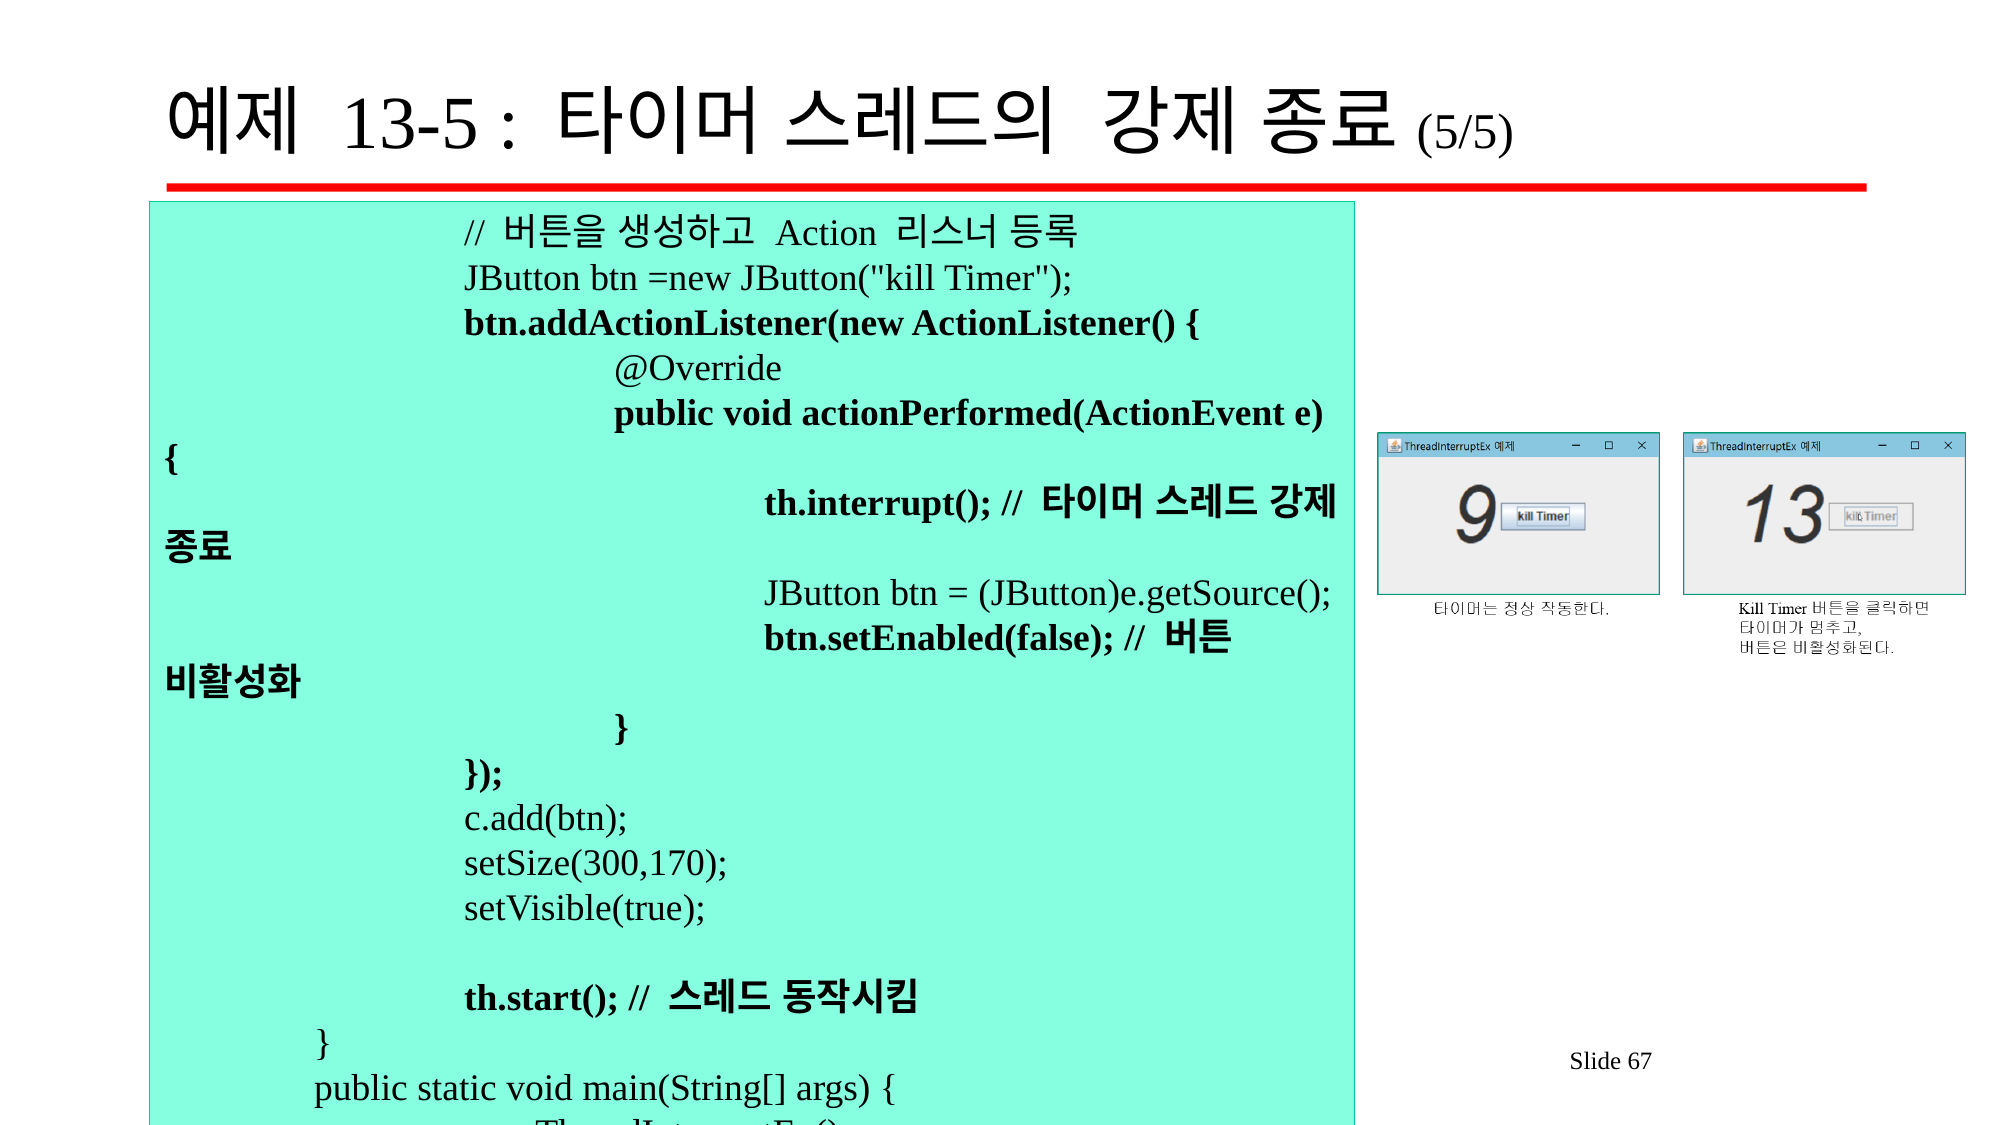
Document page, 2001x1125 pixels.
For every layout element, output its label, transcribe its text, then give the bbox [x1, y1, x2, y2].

text_box // 버튼을 생성하고 Action 리스너 등록 JButton btn =new JButton("kill Timer"); btn.addActionListener(new ActionListener() { @Override public void actionPerformed(ActionEvent e) { th.interrupt(); // 타이머 스레드 강제 종료 JButton btn = (JButton)e.getSource(); btn.setEnabled(false); // 버튼 비활성화 } }); c.add(btn); setSize(300,170); setVisible(true); th.start(); // 스레드 동작시킴 } public static void main(String[] args) { new ThreadInterruptEx(); } } [149, 201, 1355, 1125]
picture [1377, 432, 1966, 668]
title 예제 13-5 : 타이머 스레드의 강제 종료(5/5) [150, 50, 1850, 188]
